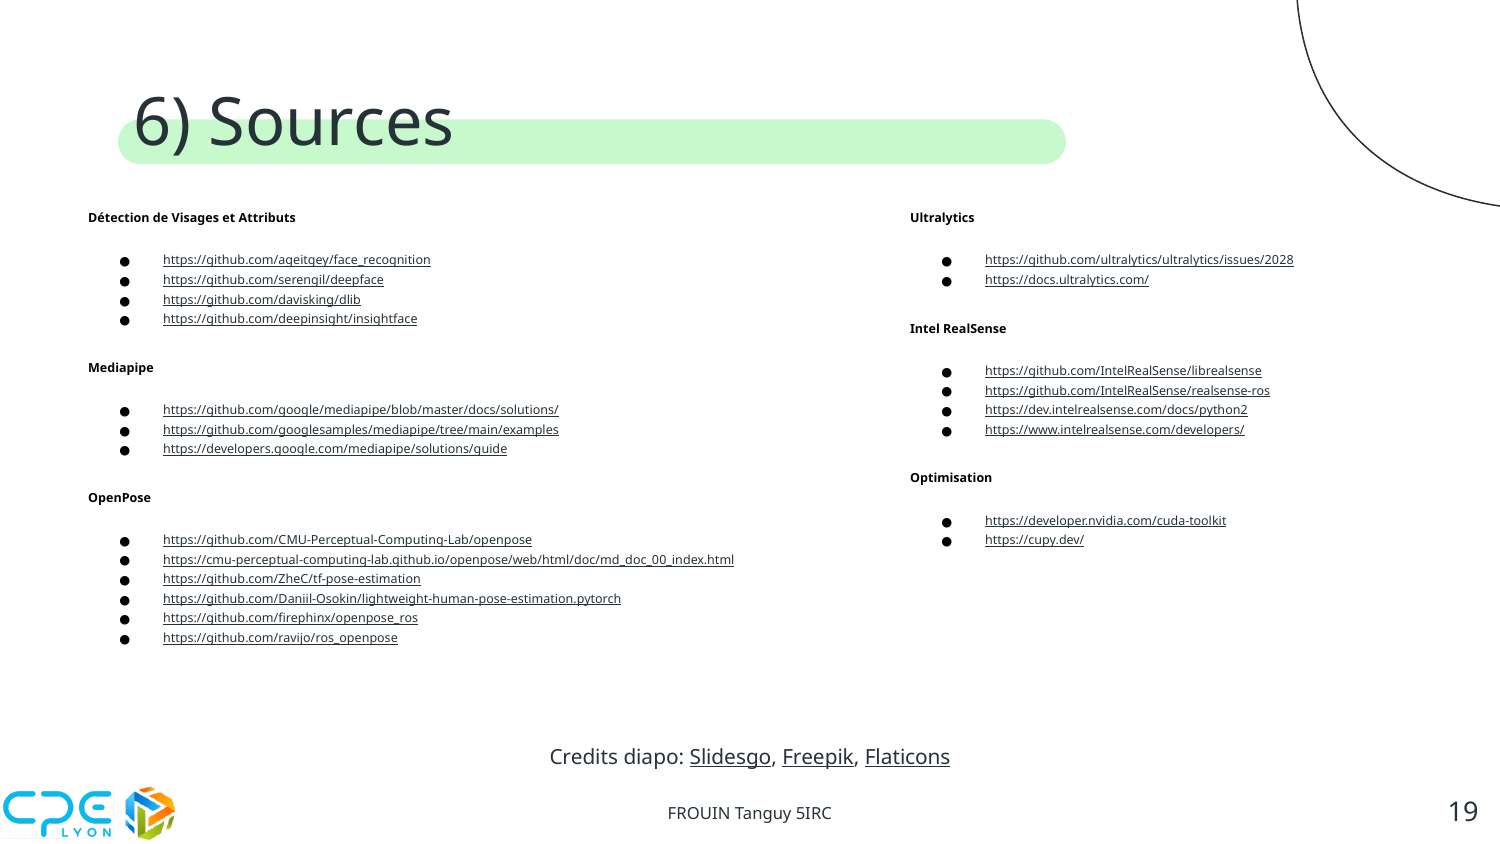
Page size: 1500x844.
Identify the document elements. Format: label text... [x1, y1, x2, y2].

title 6) Sources [118, 63, 1382, 286]
picture [0, 786, 114, 840]
text_box Ultralytics https://github.com/ultralytics/ultralytics/issues/2028 https://docs.ultralytics.com/ Intel RealSense https://github.com/IntelRealSense/librealsense https://github.com/IntelRealSense/realsense-ros https://dev.intelrealsense.com/docs/python2 https://www.intelrealsense.com/developers/ Optimisation https://developer.nvidia.com/cuda-toolkit https://cupy.dev/ [895, 192, 1377, 635]
picture [120, 784, 178, 841]
slide_number ‹#› [1403, 779, 1494, 844]
text_box Credits diapo: Slidesgo, Freepik, Flaticons [318, 729, 1182, 786]
text_box FROUIN Tanguy 5IRC [503, 793, 996, 834]
text_box Détection de Visages et Attributs https://github.com/ageitgey/face_recognition https://github.com/serengil/deepface https://github.com/davisking/dlib https://github.com/deepinsight/insightface Mediapipe https://github.com/google/mediapipe/blob/master/docs/solutions/ https://github.com/googlesamples/mediapipe/tree/main/examples https://developers.google.com/mediapipe/solutions/guide OpenPose https://github.com/CMU-Perceptual-Computing-Lab/openpose https://cmu-perceptual-computing-lab.github.io/openpose/web/html/doc/md_doc_00_index.html https://github.com/ZheC/tf-pose-estimation https://github.com/Daniil-Osokin/lightweight-human-pose-estimation.pytorch https://github.com/firephinx/openpose_ros https://github.com/ravijo/ros_openpose [73, 192, 1162, 722]
